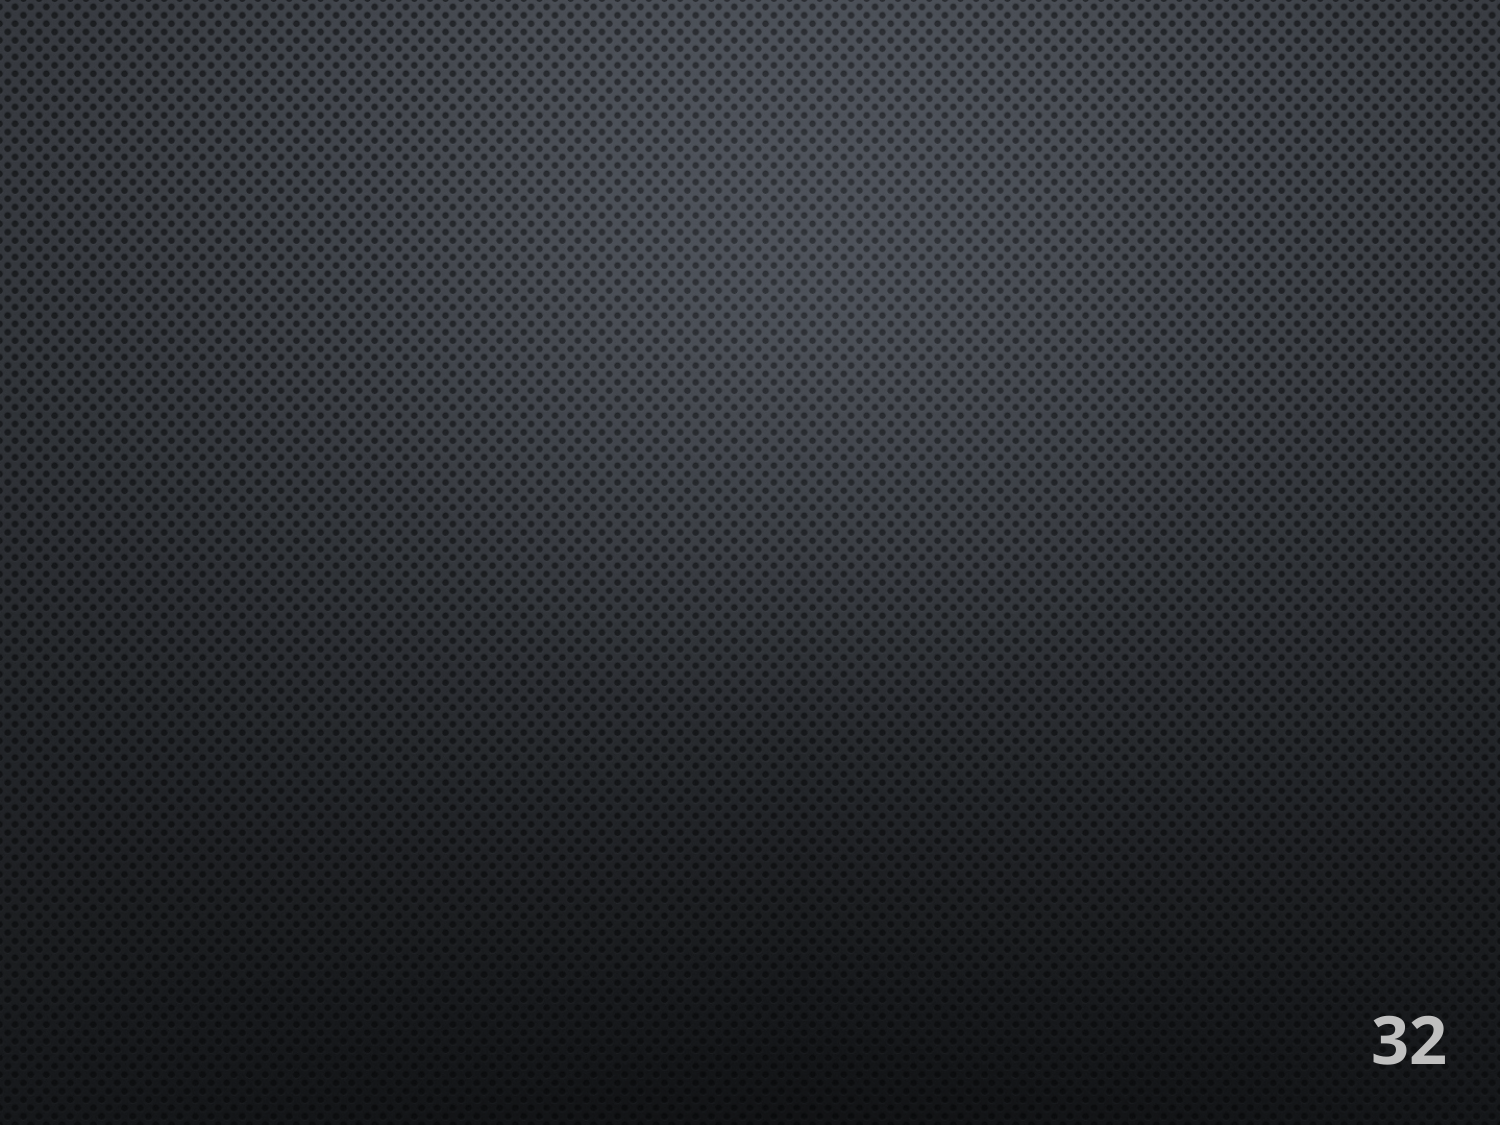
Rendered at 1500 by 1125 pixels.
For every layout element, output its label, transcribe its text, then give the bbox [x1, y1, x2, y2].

slide_number 32 [1268, 1013, 1463, 1074]
